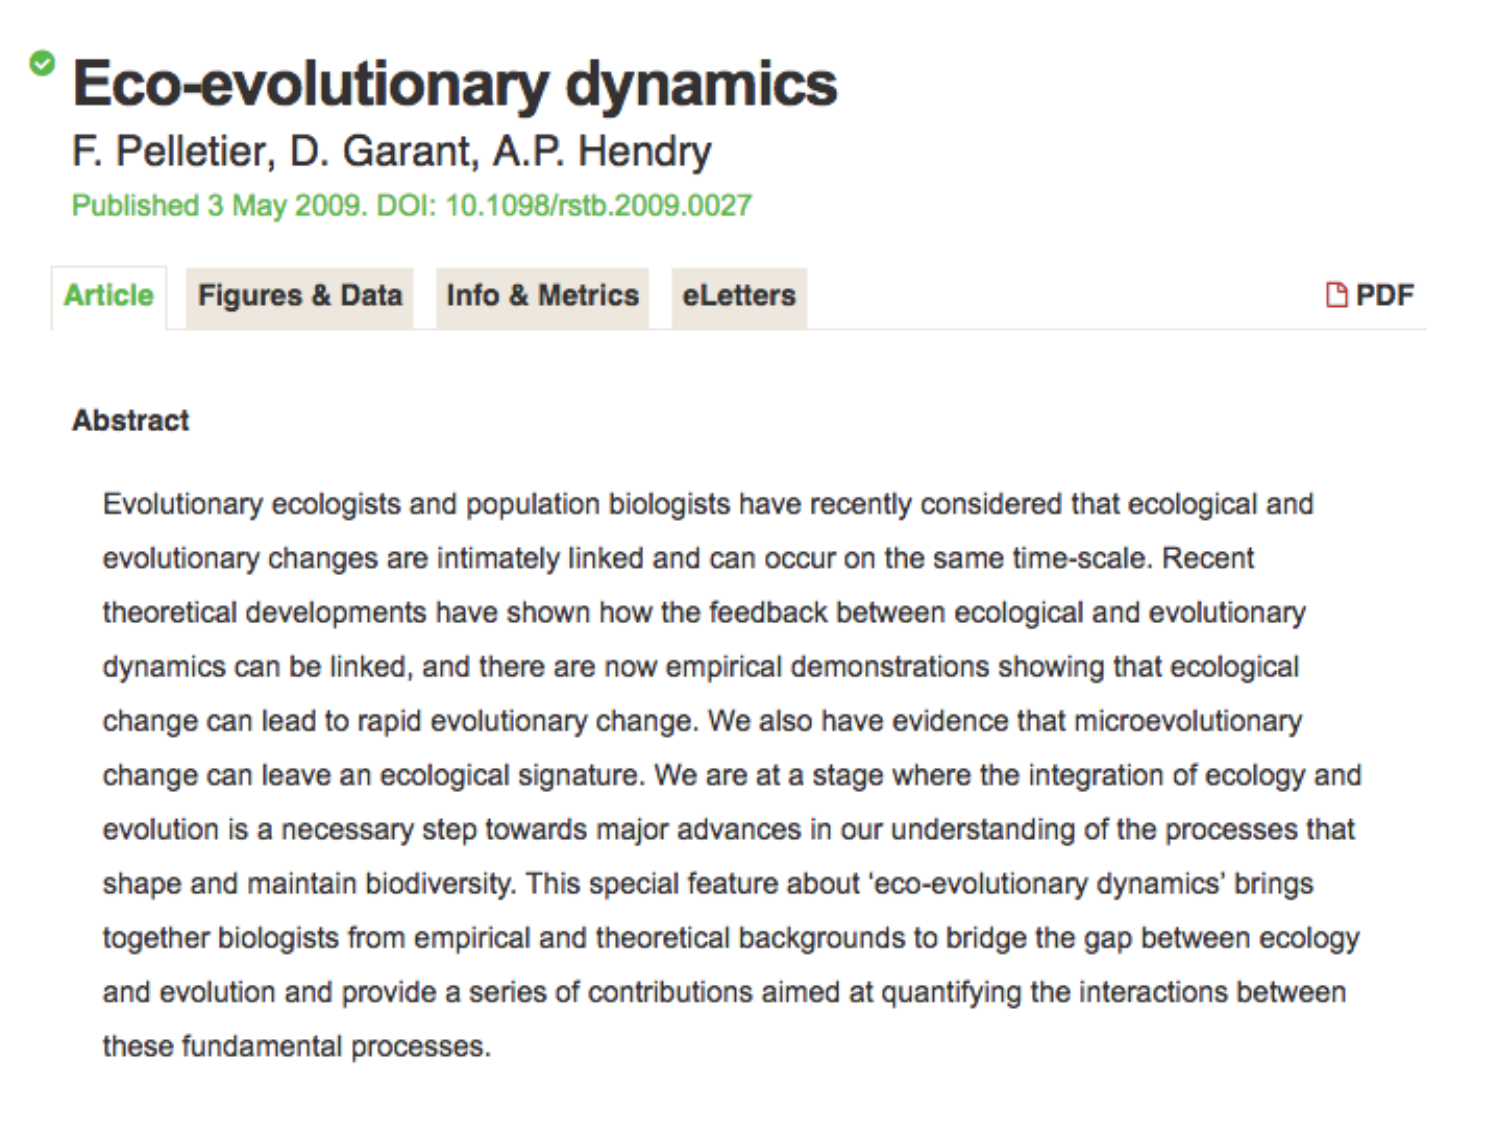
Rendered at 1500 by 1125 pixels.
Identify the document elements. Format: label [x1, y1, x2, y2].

picture [24, 41, 1474, 1084]
